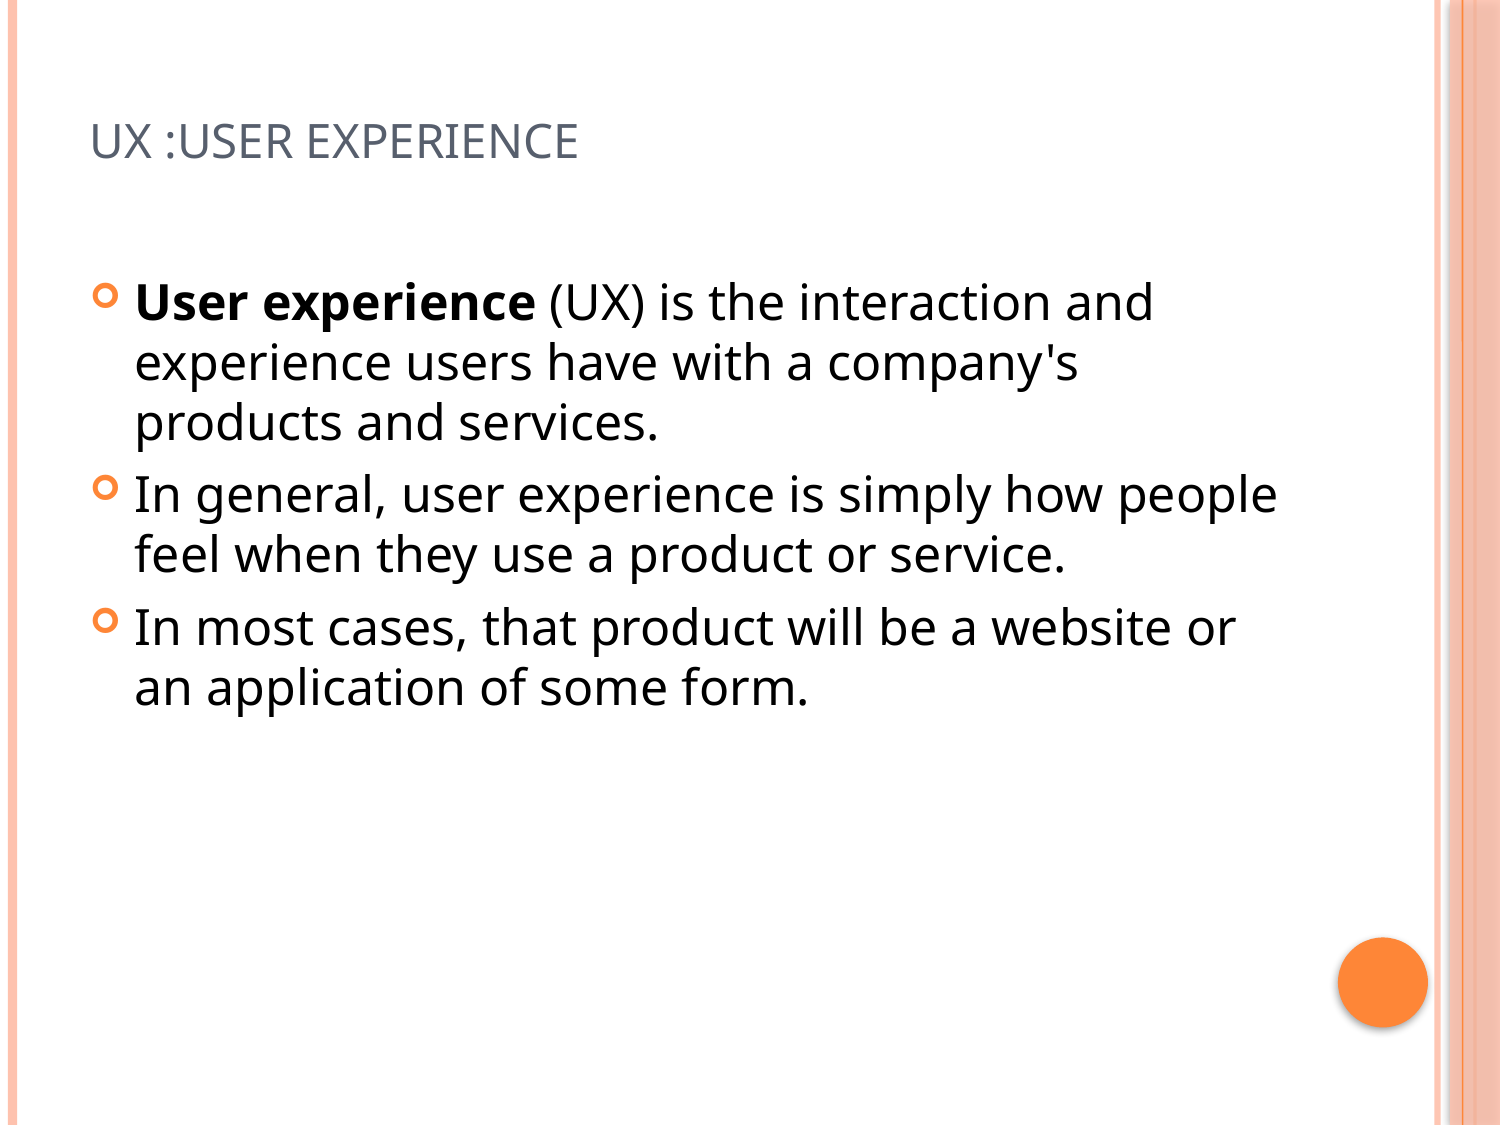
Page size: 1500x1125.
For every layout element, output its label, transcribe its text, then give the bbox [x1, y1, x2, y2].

list User experience (UX) is the interaction and experience users have with a company's products and services. In general, user experience is simply how people feel when they use a product or service. In most cases, that product will be a website or an application of some form. [75, 262, 1300, 1062]
title UX :User Experience [75, 45, 1300, 233]
